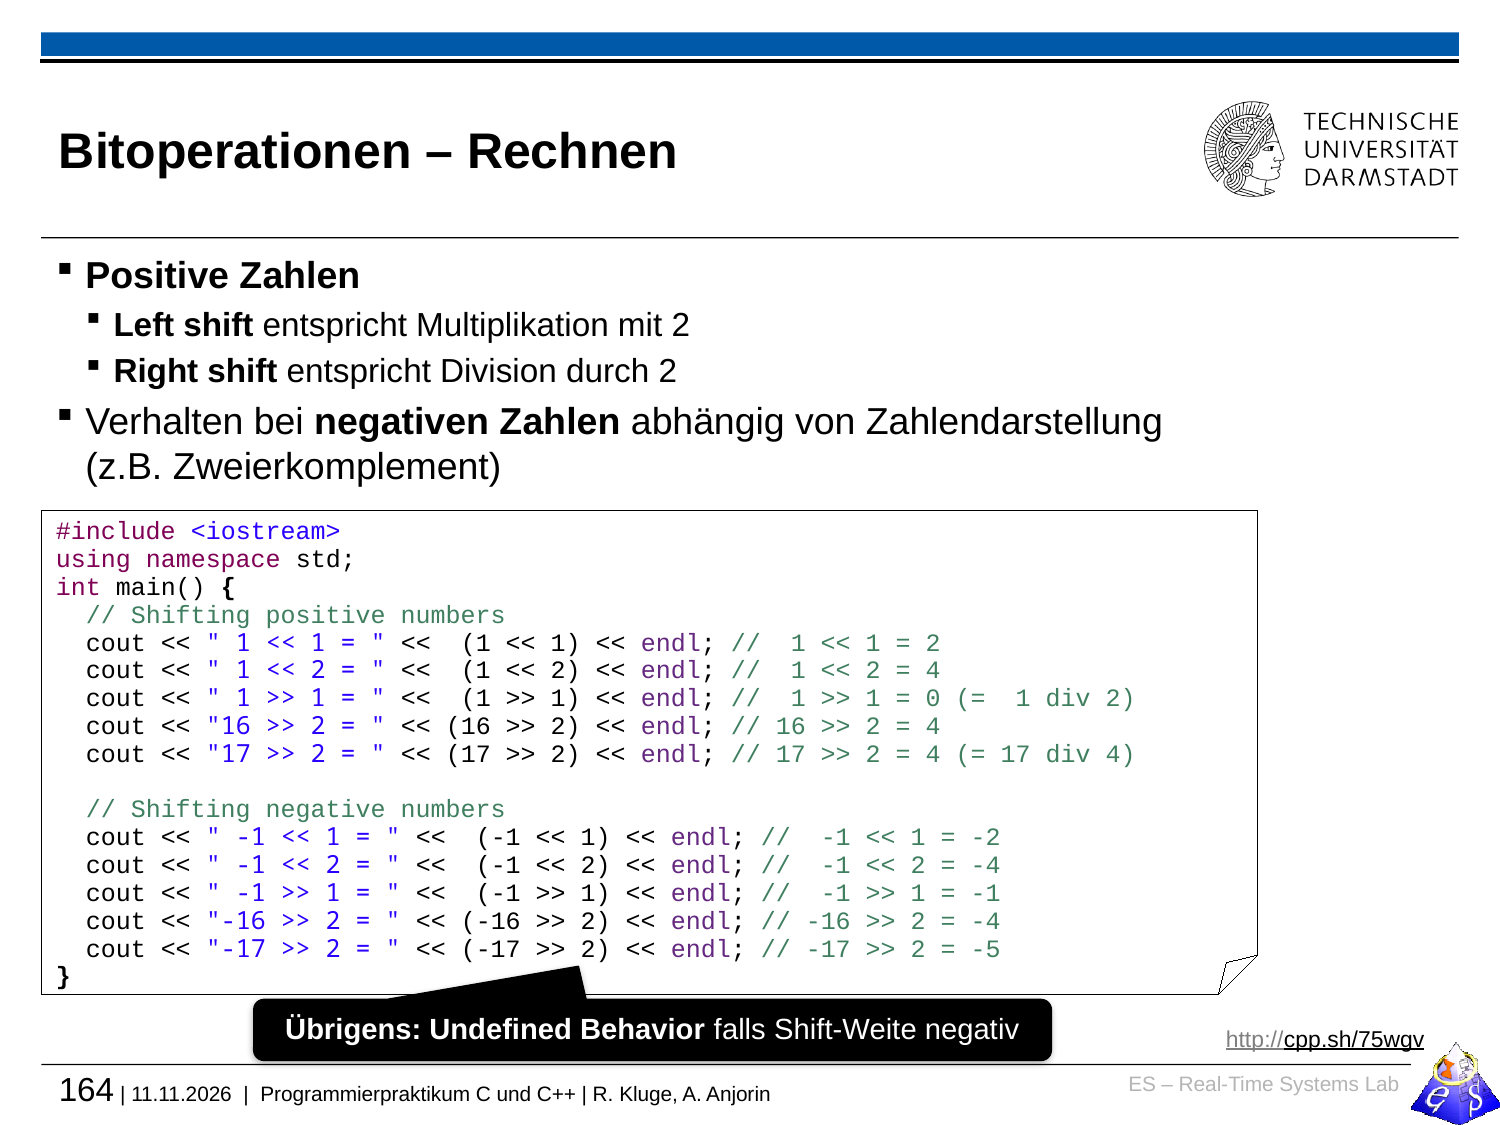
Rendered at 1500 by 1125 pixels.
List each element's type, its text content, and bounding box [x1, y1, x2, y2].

picture [1187, 84, 1483, 214]
text_box #include <iostream> using namespace std; int main() { // Shifting positive numbers cout << " 1 << 1 = " << (1 << 1) << endl; // 1 << 1 = 2 cout << " 1 << 2 = " << (1 << 2) << endl; // 1 << 2 = 4 cout << " 1 >> 1 = " << (1 >> 1) << endl; // 1 >> 1 = 0 (= 1 div 2) cout << "16 >> 2 = " << (16 >> 2) << endl; // 16 >> 2 = 4 cout << "17 >> 2 = " << (17 >> 2) << endl; // 17 >> 2 = 4 (= 17 div 4) // Shifting negative numbers cout << " -1 << 1 = " << (-1 << 1) << endl; // -1 << 1 = -2 cout << " -1 << 2 = " << (-1 << 2) << endl; // -1 << 2 = -4 cout << " -1 >> 1 = " << (-1 >> 1) << endl; // -1 >> 1 = -1 cout << "-16 >> 2 = " << (-16 >> 2) << endl; // -16 >> 2 = -4 cout << "-17 >> 2 = " << (-17 >> 2) << endl; // -17 >> 2 = -5 } [41, 510, 1258, 995]
title Bitoperationen – Rechnen [58, 80, 1187, 218]
text_box Übrigens: Undefined Behavior falls Shift-Weite negativ [252, 965, 1053, 1062]
text_box http://cpp.sh/75wgv [1210, 1019, 1446, 1060]
list Positive Zahlen Left shift entspricht Multiplikation mit 2 Right shift entspricht Division durch 2 Verhalten bei negativen Zahlen abhängig von Zahlendarstellung (z.B. Zweierkomplement) [41, 243, 1459, 1059]
picture [1411, 1041, 1500, 1125]
